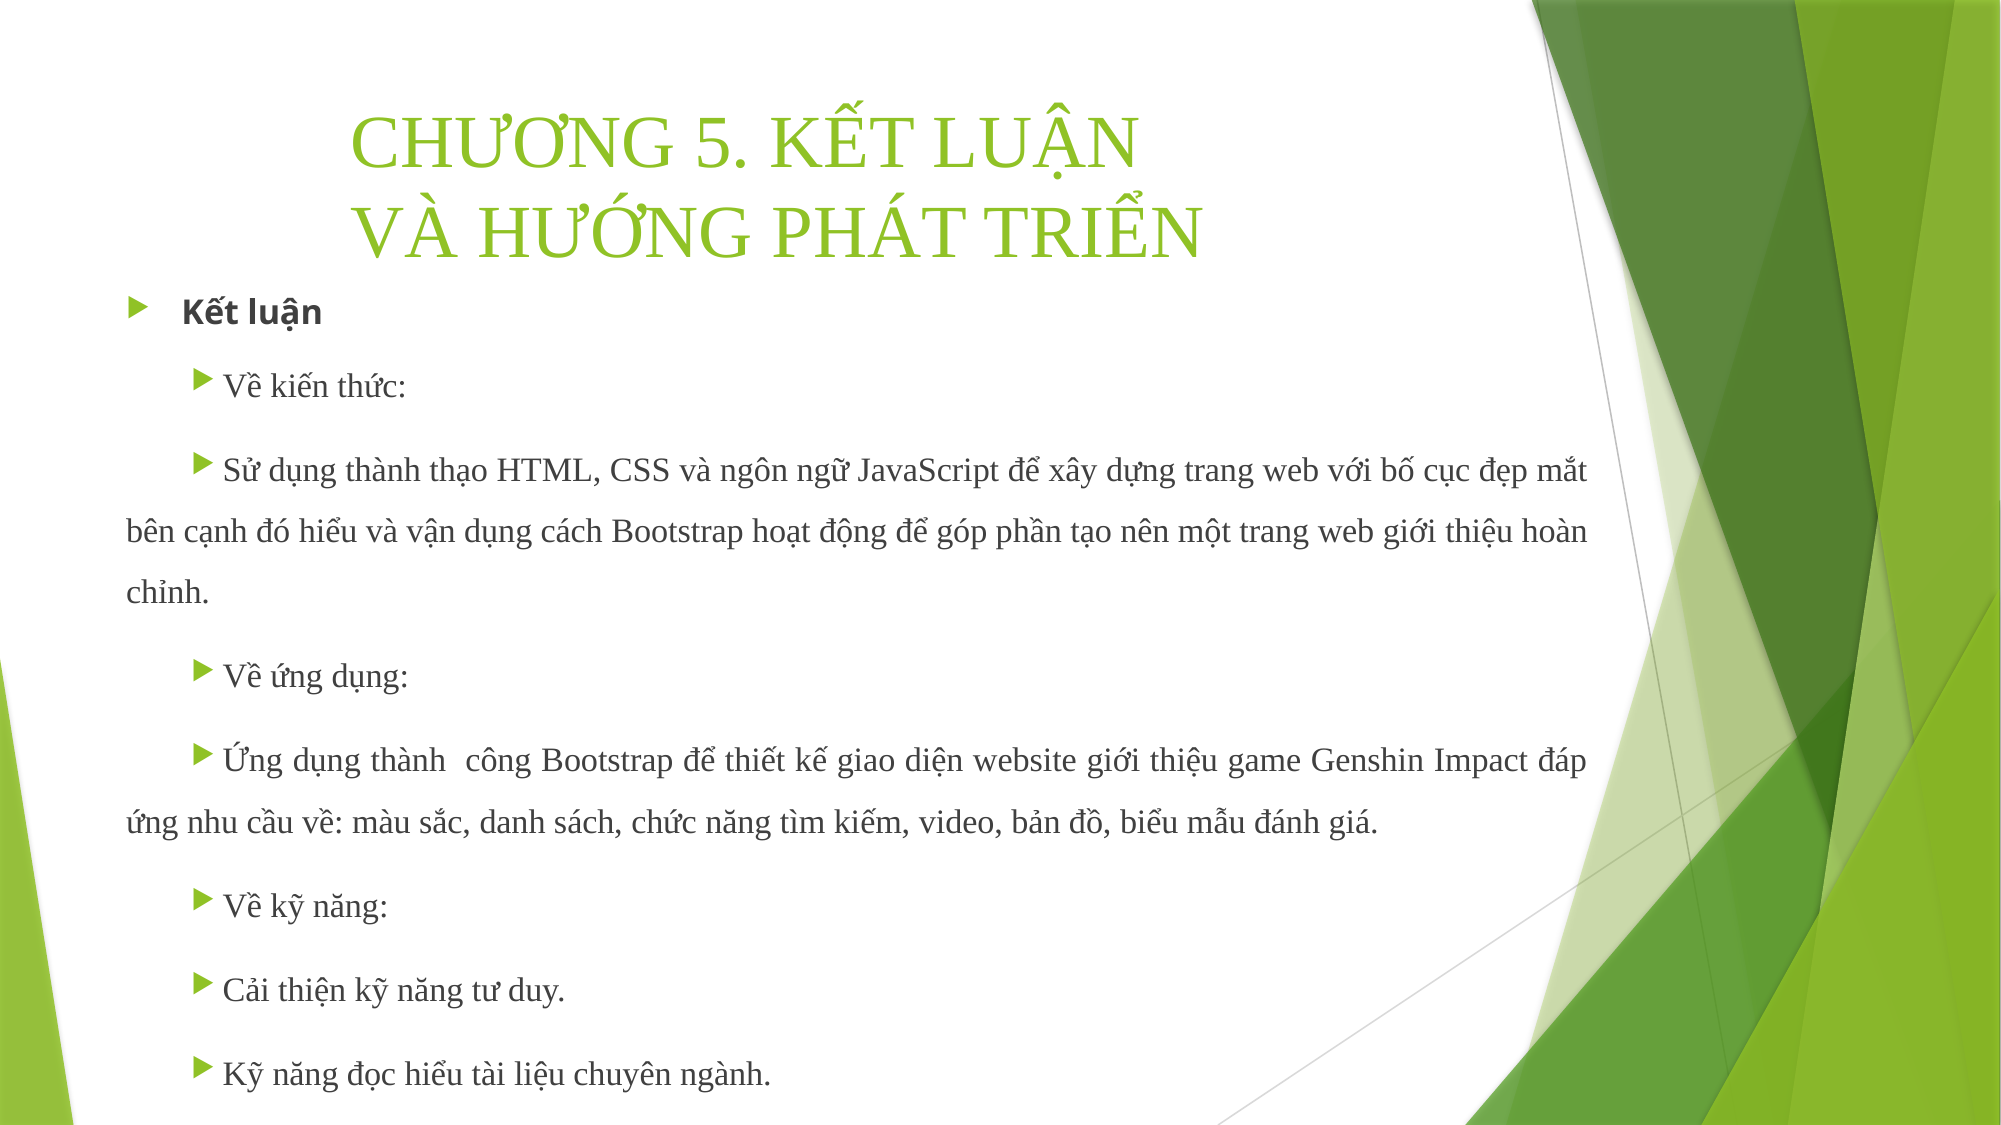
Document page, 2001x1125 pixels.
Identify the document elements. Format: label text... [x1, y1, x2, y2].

title CHƯƠNG 5. KẾT LUẬN VÀ HƯỚNG PHÁT TRIỂN [335, 84, 1250, 282]
list Kết luận Về kiến thức: Sử dụng thành thạo HTML, CSS và ngôn ngữ JavaScript để xây dựng trang web với bố cục đẹp mắt bên cạnh đó hiểu và vận dụng cách Bootstrap hoạt động để góp phần tạo nên một trang web giới thiệu hoàn chỉnh. Về ứng dụng: Ứng dụng thành công Bootstrap để thiết kế giao diện website giới thiệu game Genshin Impact đáp ứng nhu cầu về: màu sắc, danh sách, chức năng tìm kiếm, video, bản đồ, biểu mẫu đánh giá. Về kỹ năng: Cải thiện kỹ năng tư duy. Kỹ năng đọc hiểu tài liệu chuyên ngành. [111, 282, 1602, 1108]
